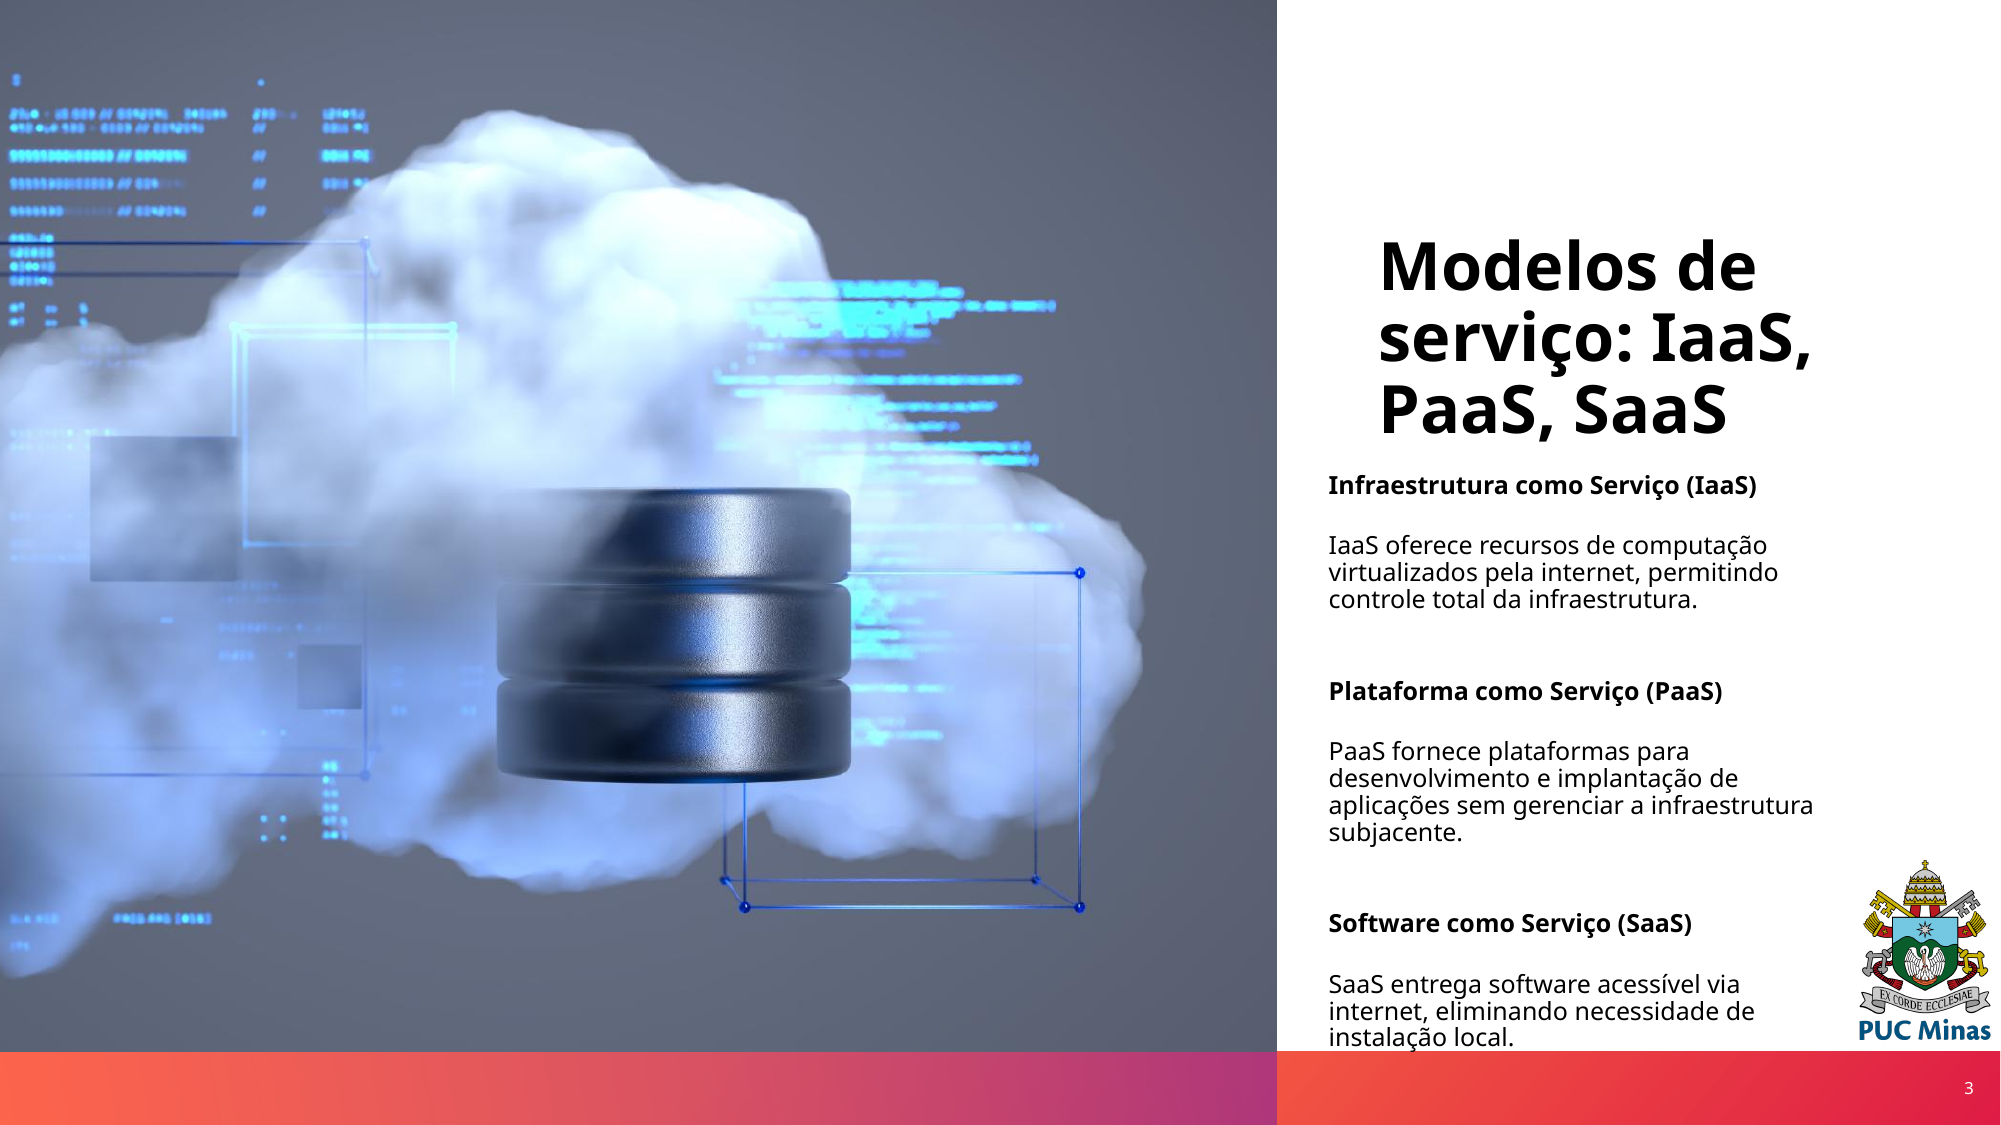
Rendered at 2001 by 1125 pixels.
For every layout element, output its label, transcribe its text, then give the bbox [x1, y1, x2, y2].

text_box Infraestrutura como Serviço (IaaS) IaaS oferece recursos de computação virtualizados pela internet, permitindo controle total da infraestrutura. Plataforma como Serviço (PaaS) PaaS fornece plataformas para desenvolvimento e implantação de aplicações sem gerenciar a infraestrutura subjacente. Software como Serviço (SaaS) SaaS entrega software acessível via internet, eliminando necessidade de instalação local. [1313, 465, 1851, 951]
title Modelos de serviço: IaaS, PaaS, SaaS [1363, 136, 1901, 456]
picture [1850, 848, 2000, 1052]
picture [0, 0, 1277, 1052]
slide_number 3 [1898, 1058, 1989, 1119]
